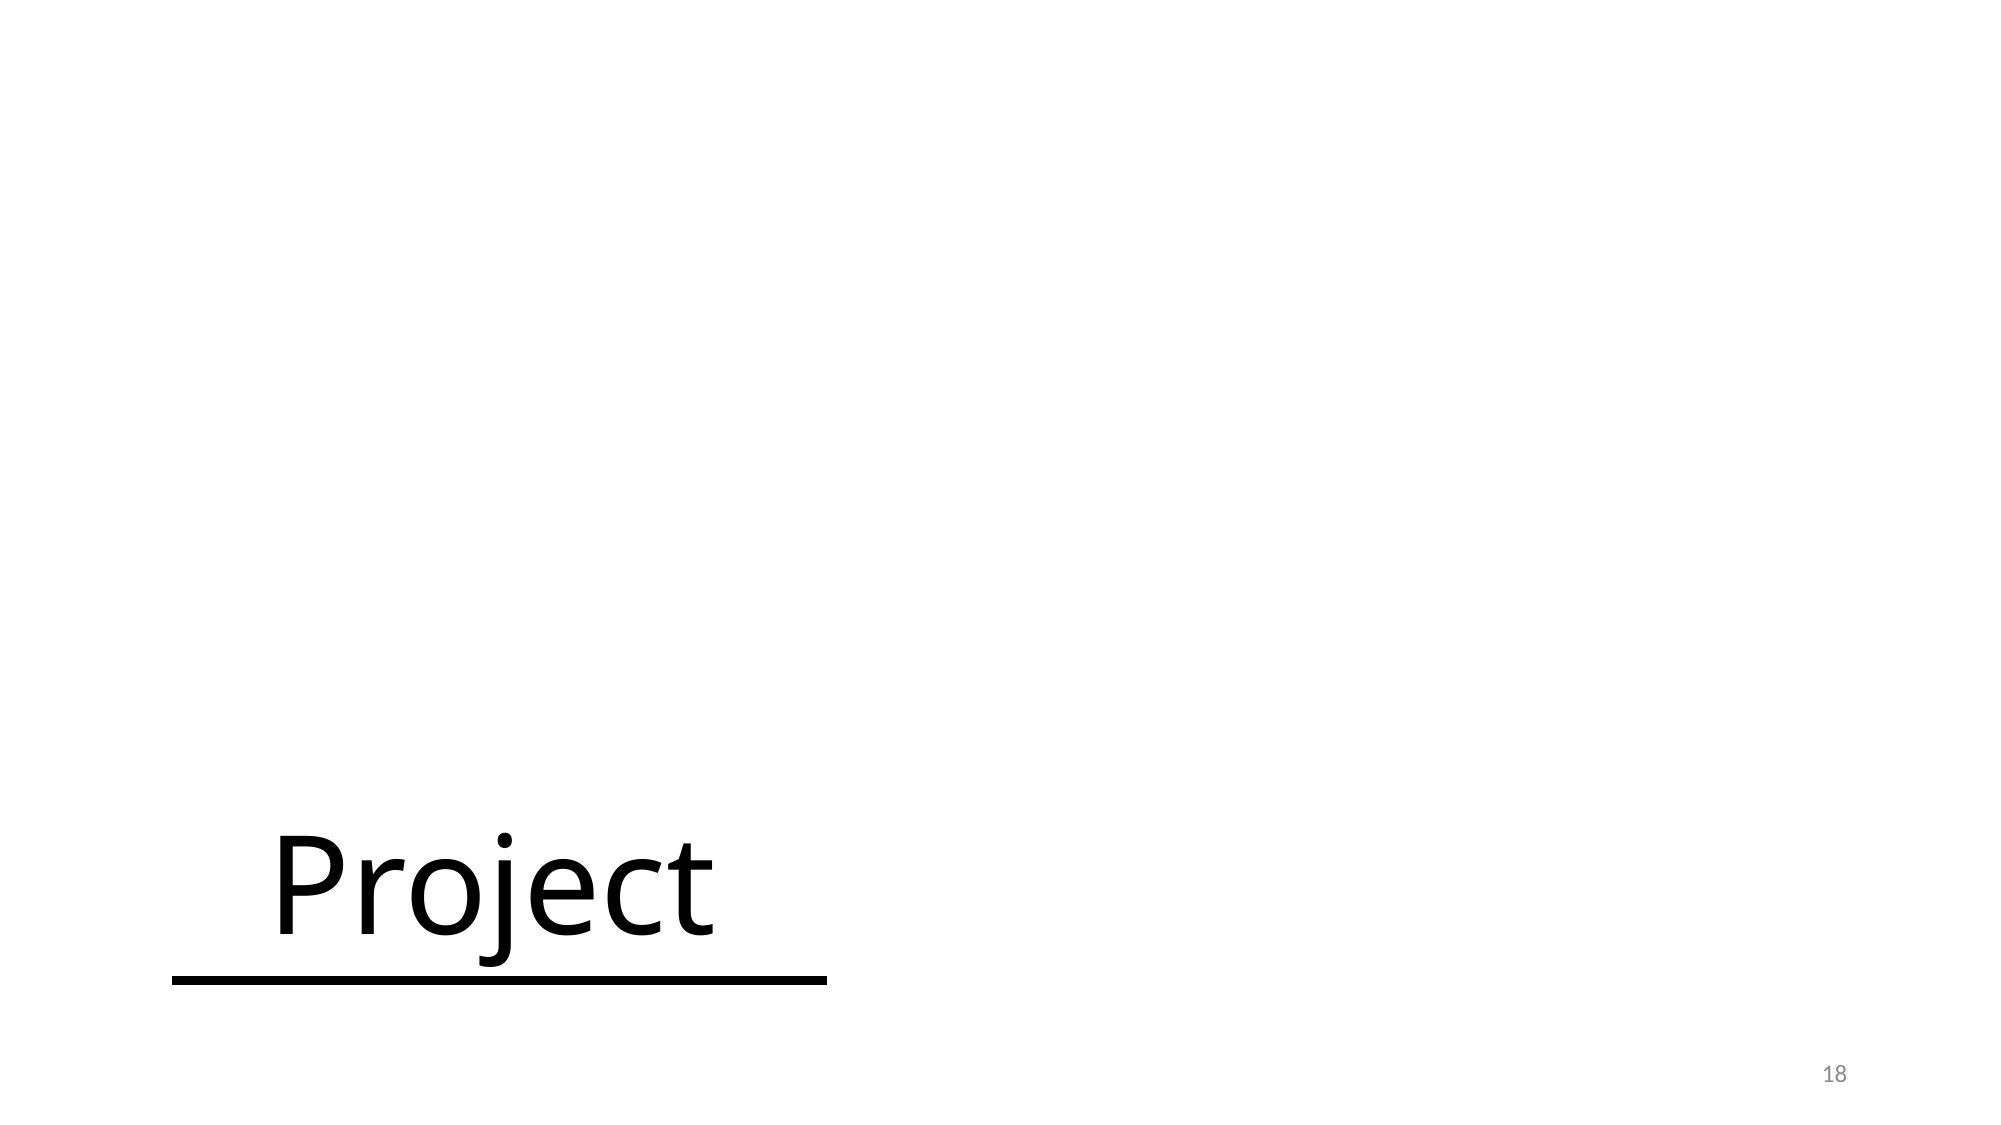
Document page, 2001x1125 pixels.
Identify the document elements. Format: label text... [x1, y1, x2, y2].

text_box Project [0, 562, 1141, 972]
slide_number 18 [1412, 1042, 1863, 1103]
